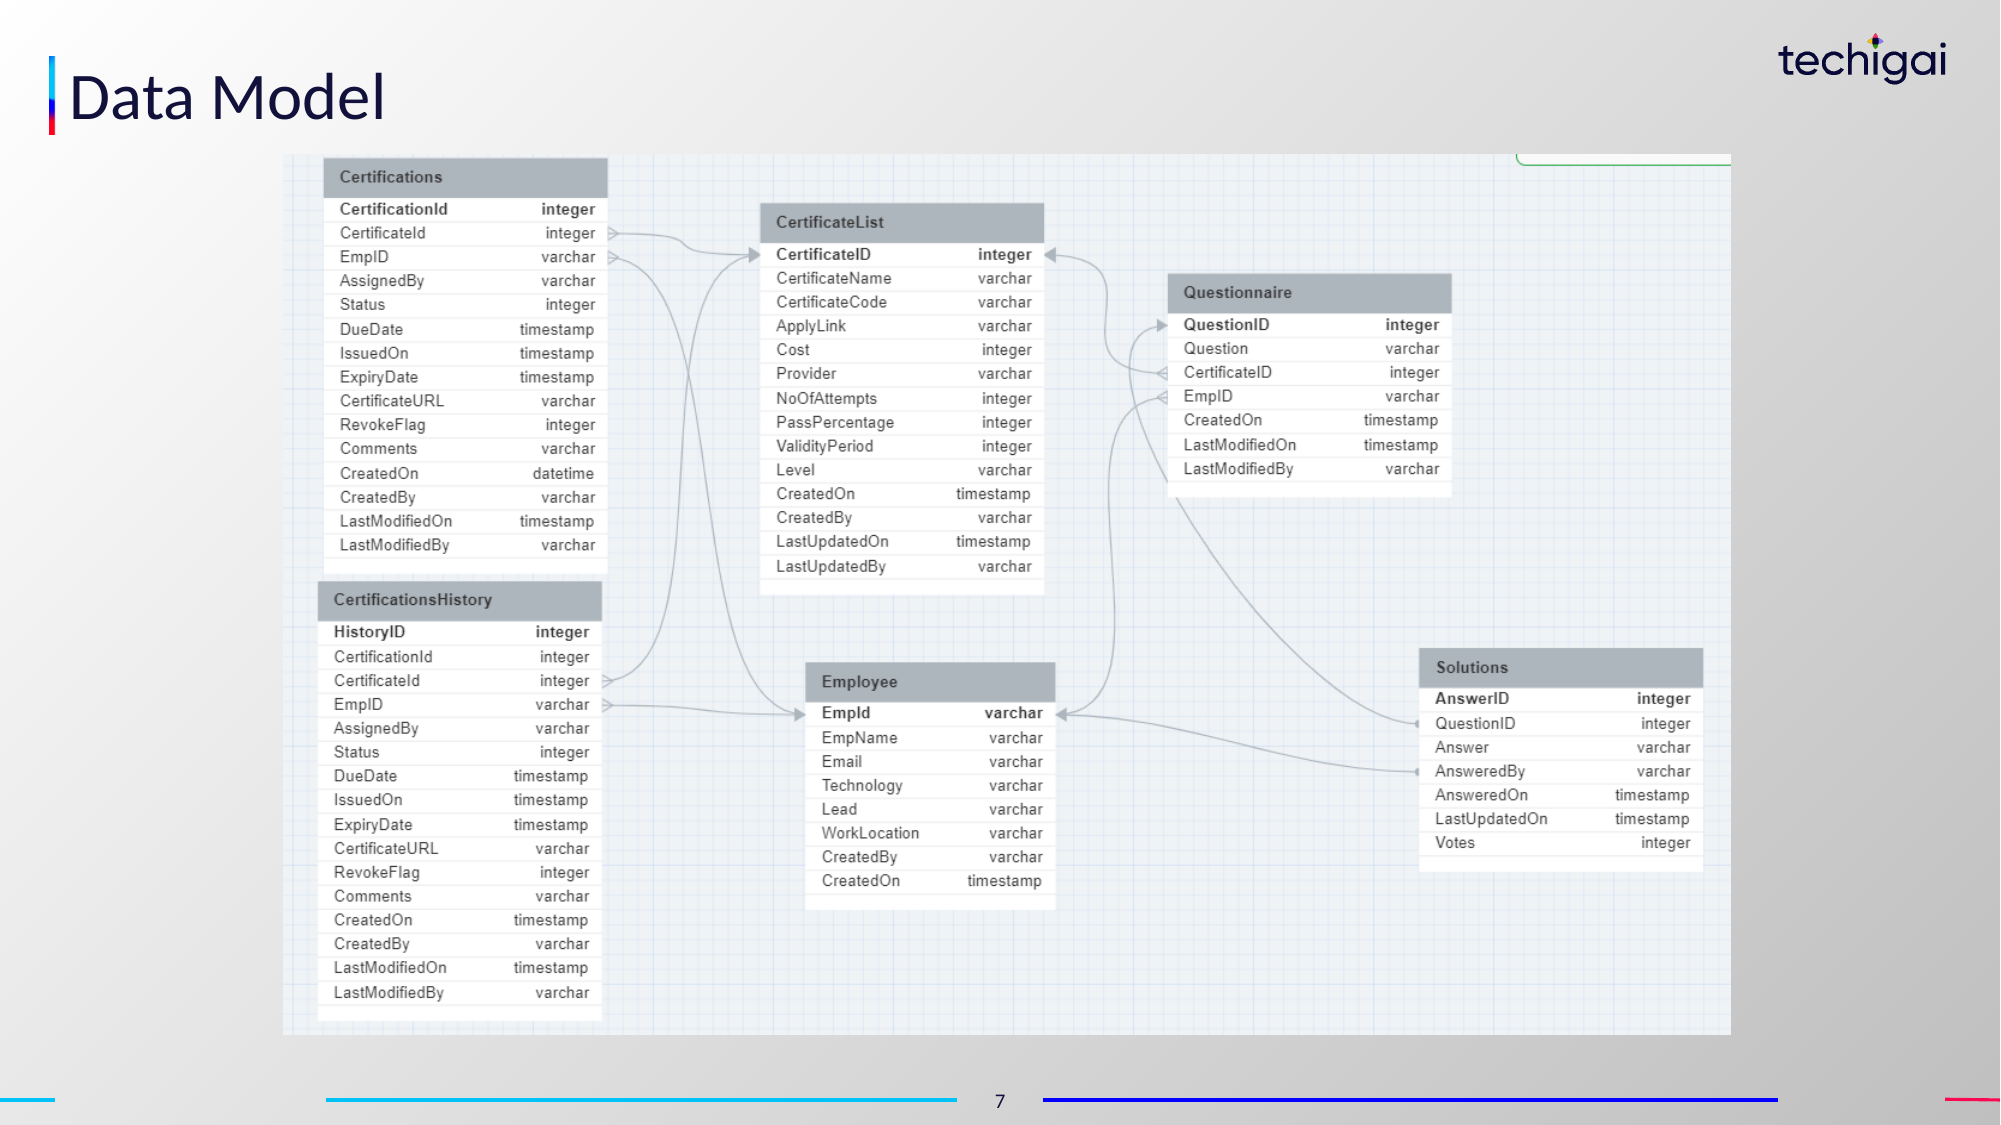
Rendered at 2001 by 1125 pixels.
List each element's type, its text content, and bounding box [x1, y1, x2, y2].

picture [49, 99, 54, 135]
slide_number 7 [957, 1077, 1043, 1123]
picture [1778, 0, 1946, 118]
picture [283, 154, 1731, 1035]
title Data Model [54, 54, 1945, 135]
